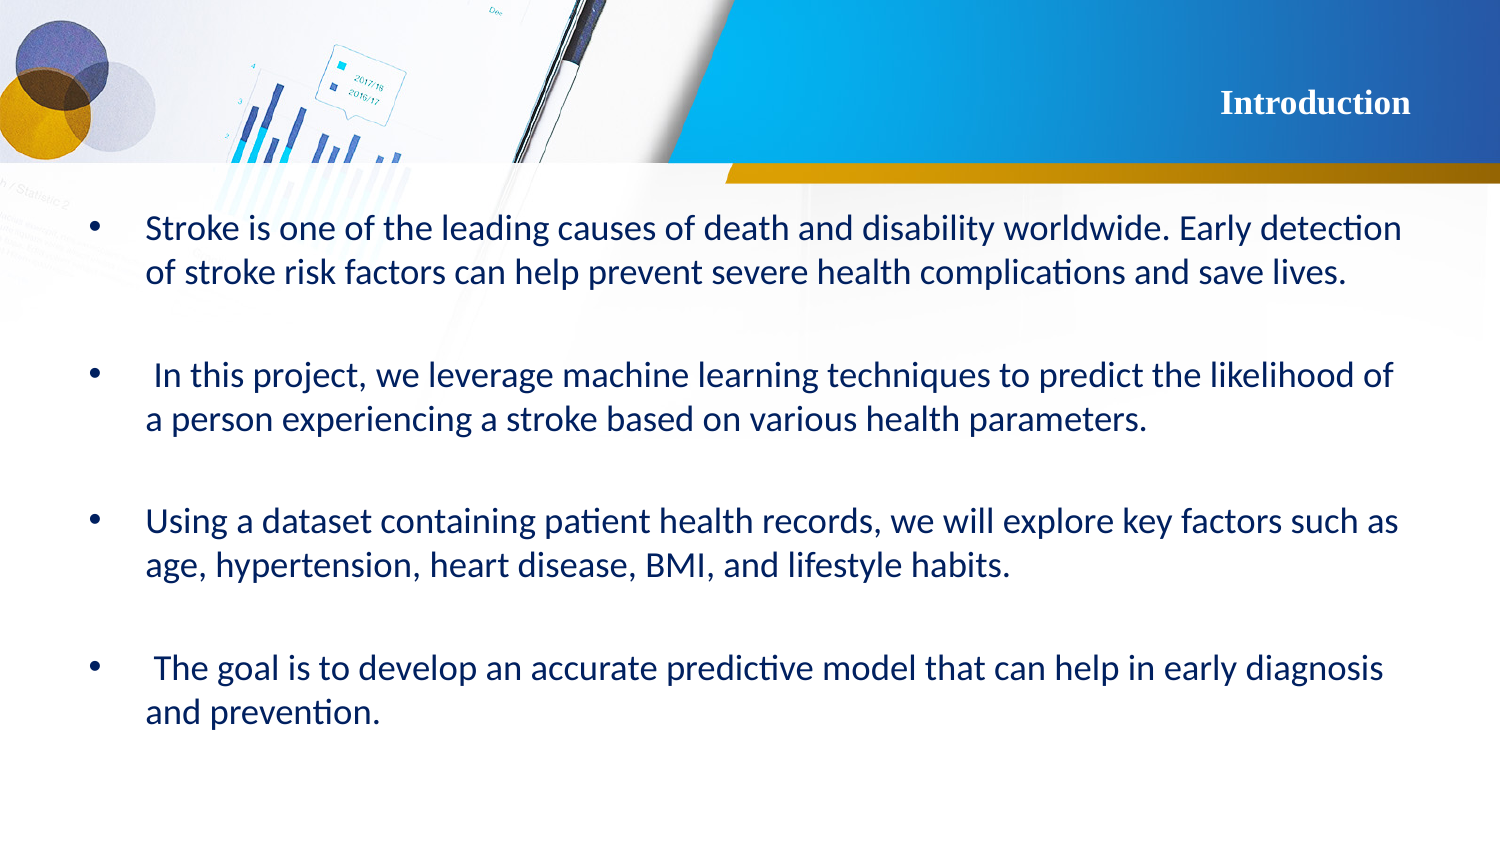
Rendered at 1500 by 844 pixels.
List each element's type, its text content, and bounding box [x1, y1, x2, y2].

title Introduction [73, 71, 1427, 172]
picture [0, 0, 1500, 844]
list Stroke is one of the leading causes of death and disability worldwide. Early detection of stroke risk factors can help prevent severe health complications and save lives. In this project, we leverage machine learning techniques to predict the likelihood of a person experiencing a stroke based on various health parameters. Using a dataset containing patient health records, we will explore key factors such as age, hypertension, heart disease, BMI, and lifestyle habits. The goal is to develop an accurate predictive model that can help in early diagnosis and prevention. [73, 196, 1427, 773]
